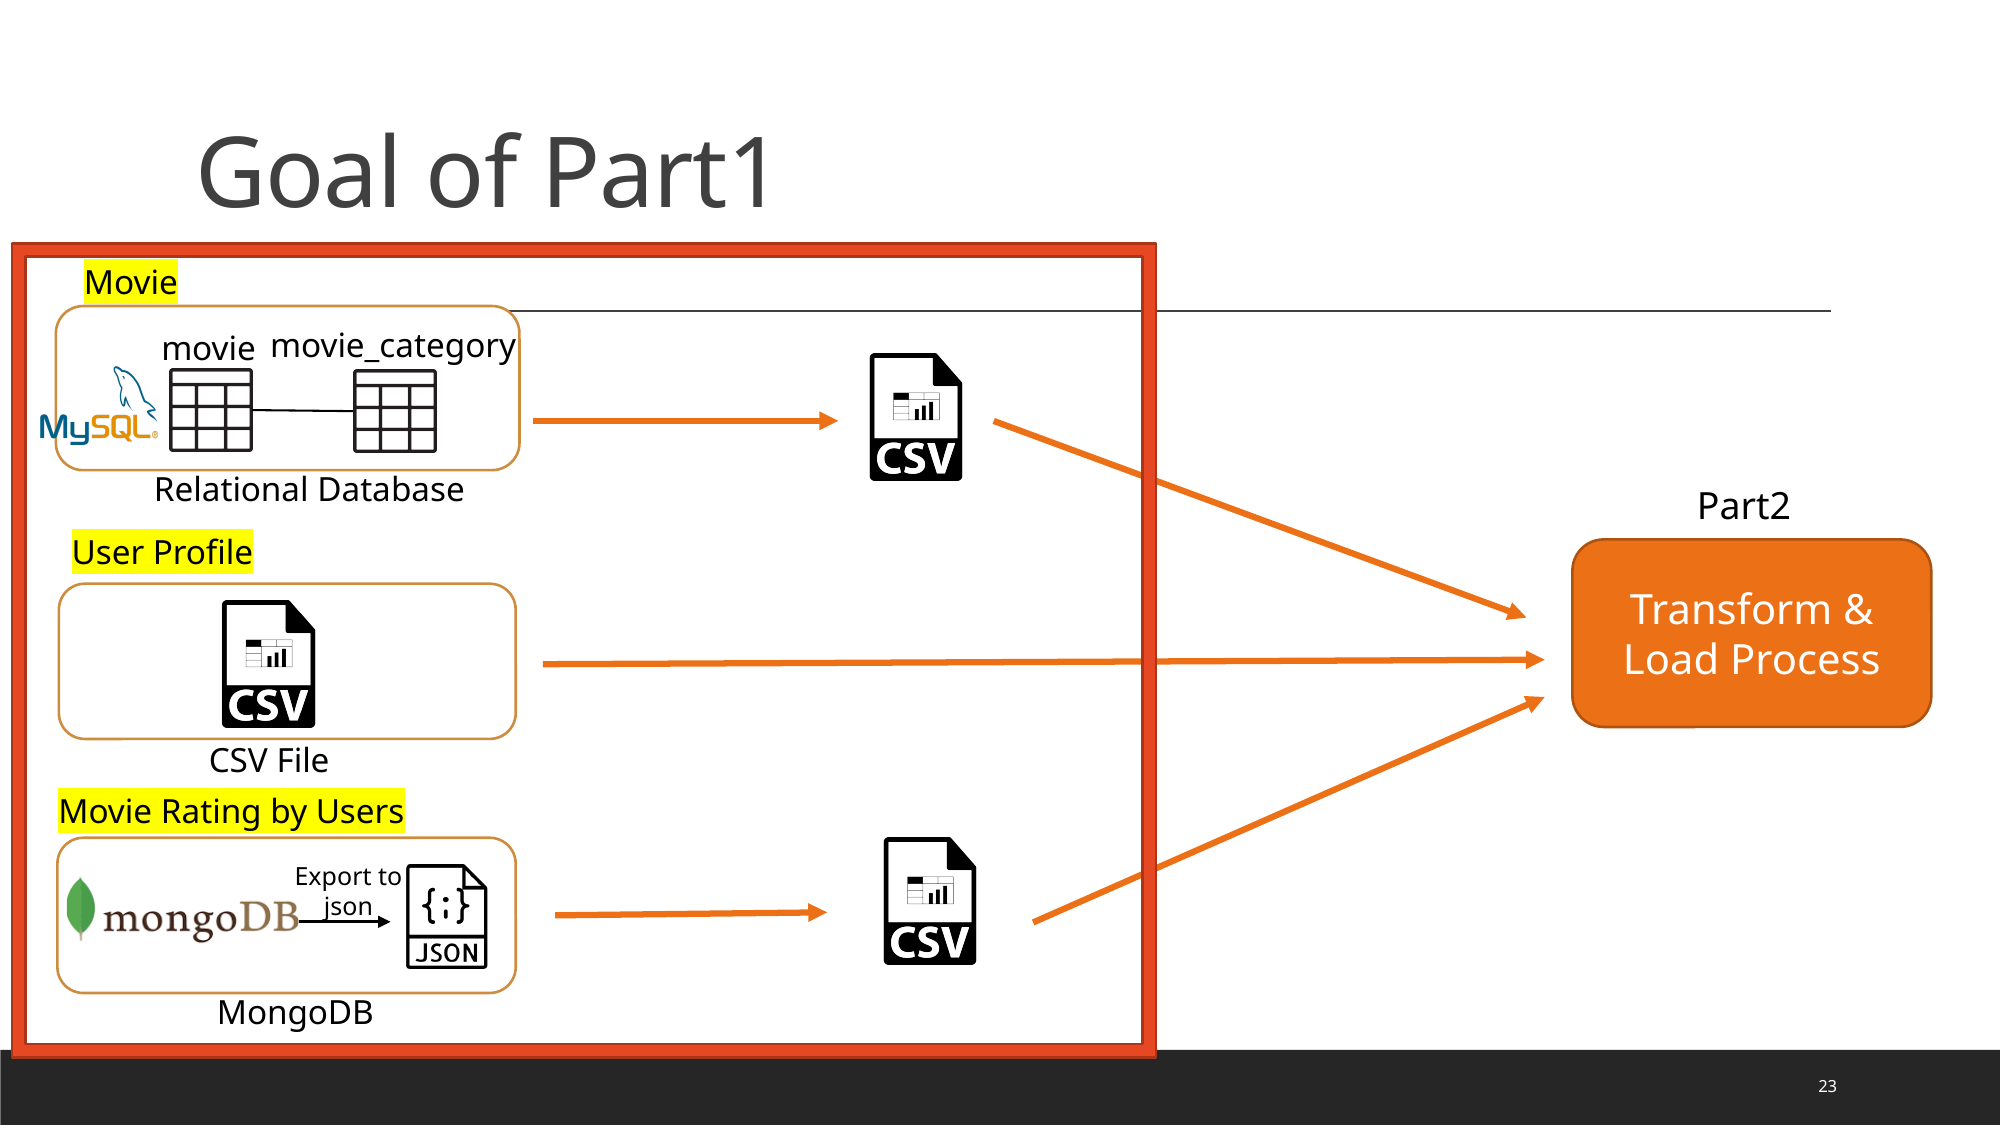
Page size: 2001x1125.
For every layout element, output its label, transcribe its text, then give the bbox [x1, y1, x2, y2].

text_box [56, 836, 518, 995]
picture [66, 862, 300, 968]
text_box Movie Rating by Users [43, 782, 420, 838]
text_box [40, 253, 521, 471]
text_box MongoDB [202, 983, 389, 1039]
slide_number 23 [1803, 1057, 1932, 1118]
text_box CSV File [193, 741, 345, 782]
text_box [1032, 696, 1546, 923]
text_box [554, 911, 828, 916]
text_box Transform & Load Process [1571, 538, 1933, 729]
text_box [57, 582, 518, 741]
title Goal of Part1 [180, 47, 1830, 236]
picture [394, 864, 499, 970]
picture [851, 352, 980, 482]
text_box Part2 [1682, 475, 1806, 535]
text_box User Profile [56, 523, 269, 579]
picture [204, 599, 333, 729]
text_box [993, 420, 1527, 619]
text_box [542, 659, 1546, 665]
text_box Relational Database [139, 481, 481, 516]
picture [865, 837, 995, 966]
text_box Export to json [277, 852, 421, 918]
text_box [11, 242, 1157, 1059]
